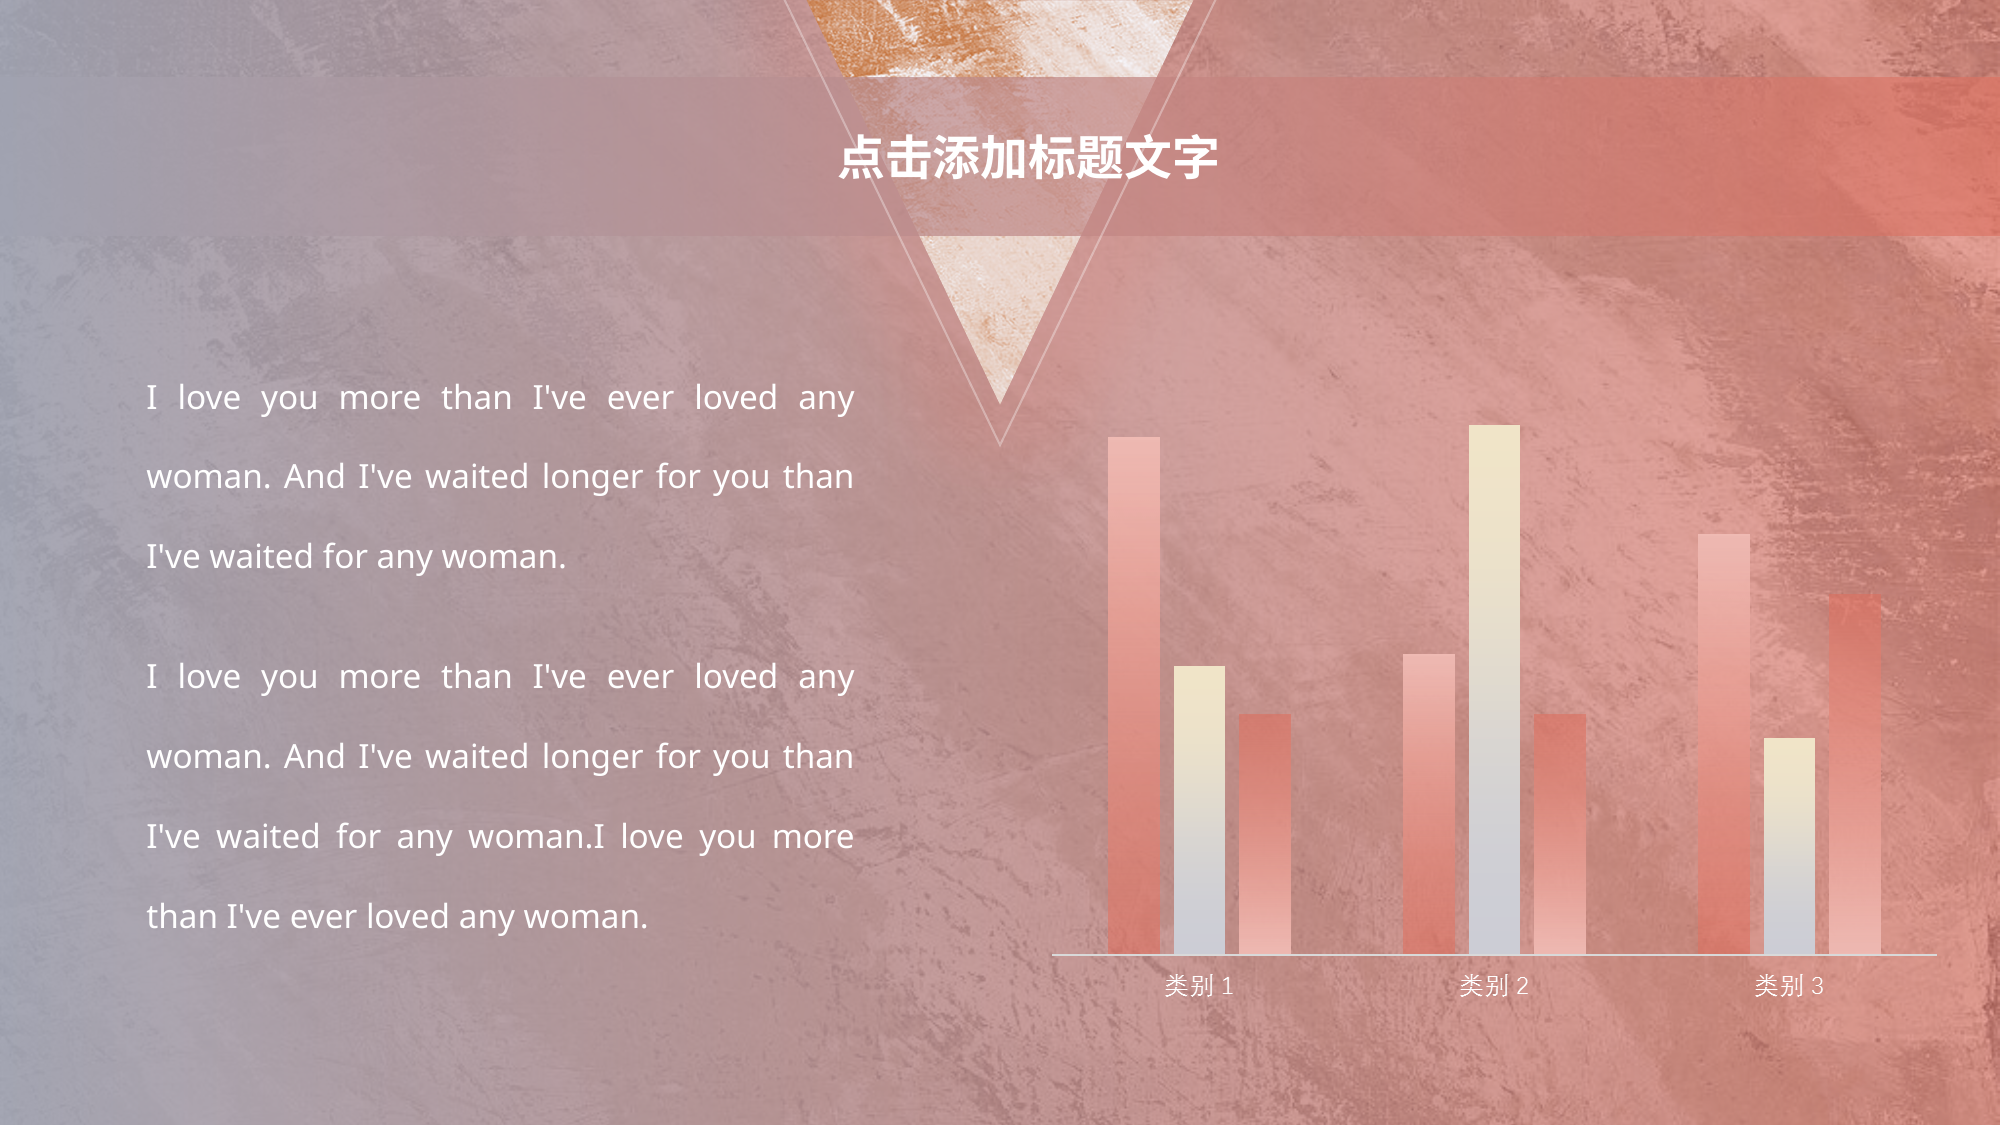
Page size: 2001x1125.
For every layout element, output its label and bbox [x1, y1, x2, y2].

picture [0, 0, 2000, 1125]
text_box [1020, 321, 1969, 1025]
